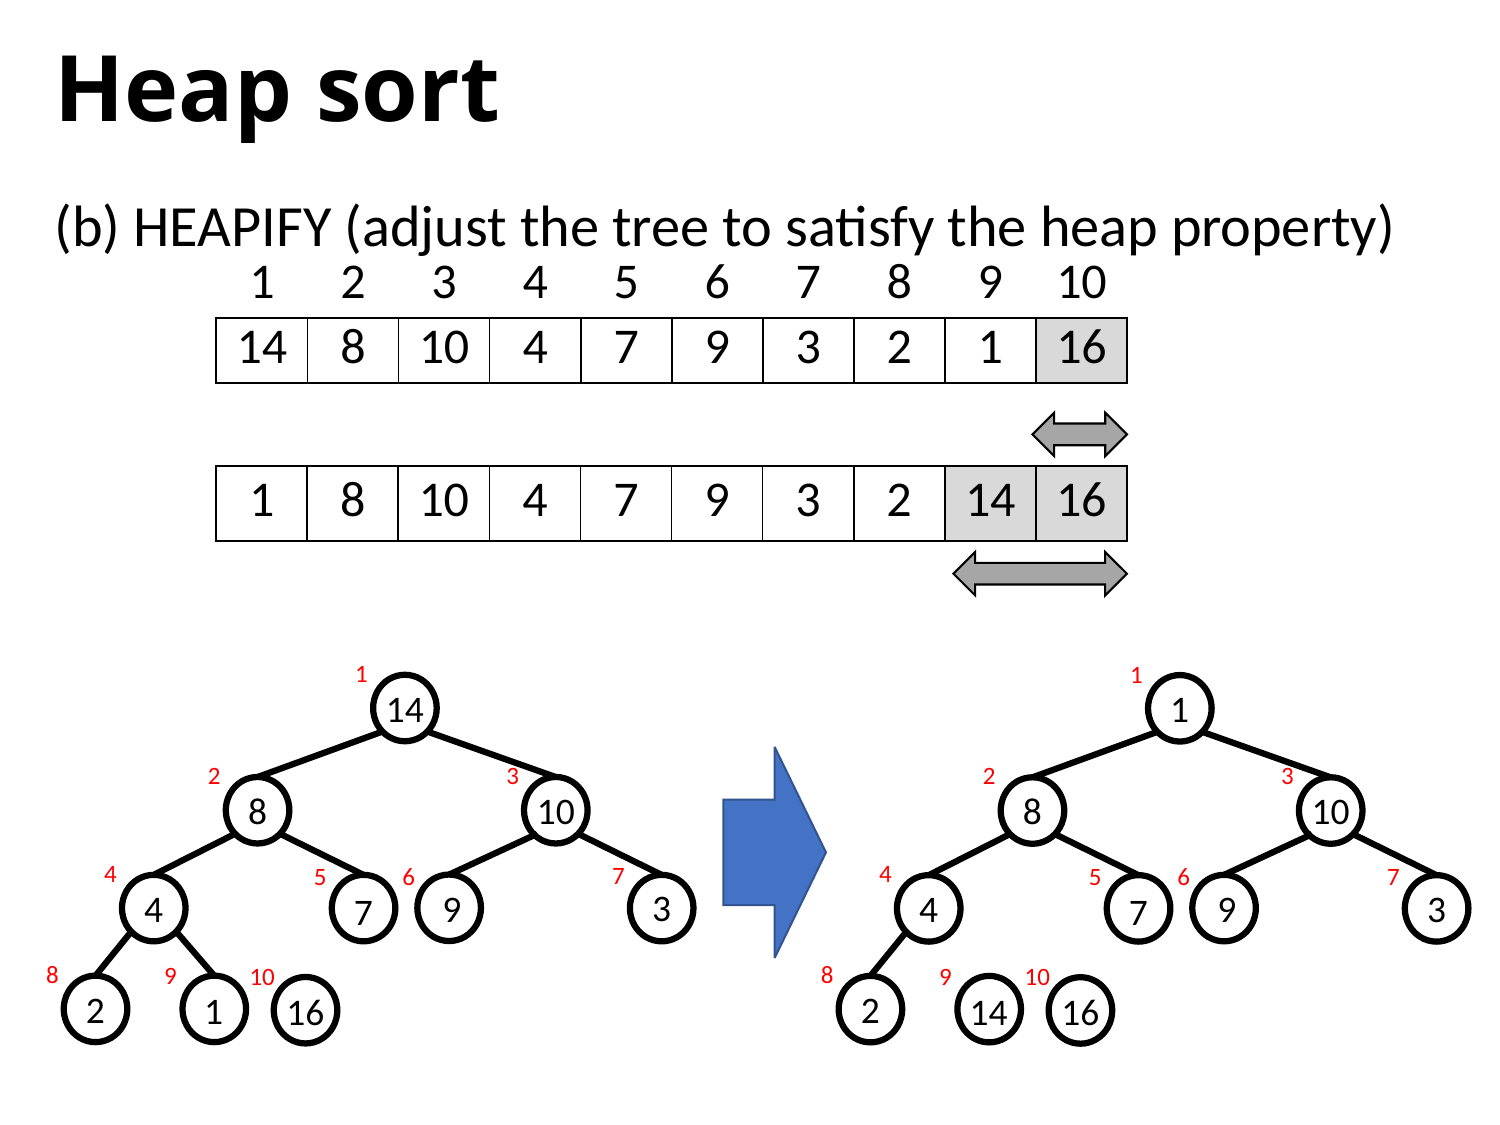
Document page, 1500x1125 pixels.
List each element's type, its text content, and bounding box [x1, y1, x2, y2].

text_box [999, 798, 1008, 832]
text_box [416, 873, 482, 943]
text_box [153, 833, 236, 875]
text_box [62, 996, 71, 1032]
text_box [539, 840, 573, 845]
table_header 10 [1036, 253, 1127, 317]
text_box [856, 974, 885, 978]
text_box 2 [71, 978, 120, 1039]
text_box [1224, 834, 1313, 875]
table_cell 2 [855, 319, 944, 382]
table_cell 1 [946, 319, 1035, 382]
text_box 1 [1155, 678, 1205, 738]
text_box 4 [904, 877, 953, 938]
text_box 2 [846, 978, 895, 1039]
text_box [449, 833, 538, 875]
text_box [1015, 840, 1050, 845]
text_box 3 [1266, 778, 1309, 798]
text_box 4 [864, 850, 907, 896]
text_box [1163, 738, 1197, 743]
table_header 6 [672, 253, 763, 317]
text_box [200, 1040, 228, 1044]
text_box 9 [466, 877, 477, 888]
text_box [1057, 787, 1066, 832]
text_box [1065, 976, 1096, 980]
table_header 9 [945, 253, 1036, 317]
text_box [224, 797, 233, 831]
text_box 7 [1114, 880, 1163, 941]
text_box [179, 886, 187, 930]
text_box 9 [467, 928, 477, 938]
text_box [280, 833, 364, 875]
table_cell 9 [673, 319, 762, 382]
text_box 16 [271, 980, 340, 1041]
text_box [1120, 874, 1157, 880]
table_header 2 [307, 253, 399, 317]
table_header 10 [399, 467, 489, 540]
text_box 10 [234, 953, 290, 998]
text_box 16 [1046, 980, 1115, 1041]
text_box [644, 937, 680, 943]
text_box [1163, 898, 1172, 932]
text_box 3 [1412, 877, 1461, 937]
text_box [290, 975, 322, 980]
text_box [895, 896, 904, 930]
text_box [344, 873, 383, 880]
text_box 7 [1372, 876, 1415, 898]
text_box [1065, 1041, 1096, 1045]
text_box 8 [1008, 779, 1057, 840]
text_box [282, 787, 291, 831]
text_box 1 [340, 650, 383, 696]
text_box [95, 931, 132, 976]
table_header 9 [672, 467, 762, 540]
text_box 3 [637, 877, 686, 937]
table_header 5 [581, 253, 672, 317]
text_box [176, 931, 215, 976]
list (b) HEAPIFY (adjust the tree to satisfy the heap property) [39, 188, 1461, 1085]
text_box 8 [31, 951, 74, 996]
text_box [330, 898, 339, 931]
text_box [1191, 873, 1257, 943]
text_box 9 [1242, 928, 1252, 938]
table_header 2 [855, 467, 944, 540]
table_header 8 [308, 467, 397, 540]
text_box [722, 746, 828, 959]
text_box [837, 997, 846, 1032]
text_box [647, 873, 676, 877]
table_header 3 [763, 467, 853, 540]
text_box 4 [89, 850, 132, 895]
text_box [81, 974, 110, 978]
text_box [181, 998, 189, 1031]
text_box 10 [1009, 953, 1065, 999]
text_box 6 [387, 852, 430, 898]
text_box 3 [491, 778, 534, 797]
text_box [427, 731, 556, 778]
text_box [198, 974, 231, 979]
text_box 1 [189, 979, 239, 1040]
text_box [1105, 898, 1114, 932]
table_cell 10 [399, 319, 489, 382]
text_box [388, 898, 397, 931]
text_box [391, 673, 419, 677]
text_box 2 [968, 752, 1011, 798]
text_box [291, 1041, 320, 1045]
text_box 14 [371, 677, 439, 738]
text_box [928, 834, 1010, 876]
table_header 3 [399, 253, 490, 317]
title Heap sort [39, 22, 1461, 161]
text_box [120, 895, 129, 930]
text_box 9 [149, 952, 192, 998]
table_cell 8 [308, 319, 398, 382]
text_box [975, 1040, 1004, 1044]
text_box [389, 738, 421, 743]
table_header 4 [490, 467, 580, 540]
text_box [628, 898, 637, 931]
text_box 14 [954, 980, 1023, 1040]
table_header 8 [854, 253, 945, 317]
text_box [79, 1039, 112, 1044]
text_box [1353, 834, 1437, 876]
text_box 1 [1115, 650, 1158, 696]
text_box 4 [129, 877, 179, 938]
text_box 9 [1240, 877, 1252, 888]
table_cell 4 [490, 319, 580, 382]
table_header 14 [946, 467, 1035, 540]
text_box [951, 549, 1129, 598]
table_header 1 [217, 467, 306, 540]
text_box [1205, 686, 1213, 731]
text_box [1418, 937, 1455, 943]
table_cell 3 [764, 319, 853, 382]
text_box 2 [193, 752, 236, 797]
table_header 4 [490, 253, 581, 317]
text_box 7 [339, 880, 388, 940]
text_box [120, 986, 129, 1032]
text_box 8 [233, 779, 282, 840]
text_box [895, 986, 904, 1032]
table_cell 16 [1037, 319, 1126, 382]
text_box [542, 775, 570, 779]
text_box 5 [299, 875, 342, 898]
text_box [686, 885, 695, 932]
text_box [137, 938, 170, 943]
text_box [870, 931, 907, 976]
text_box [1461, 885, 1470, 932]
table_header 7 [581, 467, 671, 540]
text_box [1146, 696, 1155, 731]
table_cell 14 [217, 319, 307, 382]
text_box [578, 833, 662, 875]
text_box [1031, 410, 1129, 459]
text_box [1202, 731, 1331, 778]
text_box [1054, 834, 1139, 876]
text_box 6 [1162, 853, 1205, 898]
text_box [239, 998, 248, 1032]
text_box 10 [521, 779, 590, 840]
table_header 16 [1037, 467, 1126, 540]
text_box [244, 775, 272, 779]
text_box [140, 873, 168, 877]
text_box [912, 938, 946, 943]
text_box 9 [924, 952, 967, 998]
table_header 7 [763, 253, 854, 317]
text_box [1032, 731, 1158, 778]
table_cell 7 [582, 319, 671, 382]
table_header 1 [216, 253, 307, 317]
text_box [971, 974, 1007, 980]
text_box [241, 840, 274, 845]
text_box [1164, 674, 1196, 678]
text_box [1313, 840, 1348, 845]
text_box 5 [1074, 876, 1117, 898]
text_box 10 [1296, 779, 1365, 840]
text_box 8 [805, 951, 849, 997]
text_box [1403, 898, 1412, 932]
text_box 7 [597, 875, 640, 898]
text_box [854, 1039, 887, 1044]
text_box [257, 731, 383, 778]
text_box [953, 885, 962, 932]
